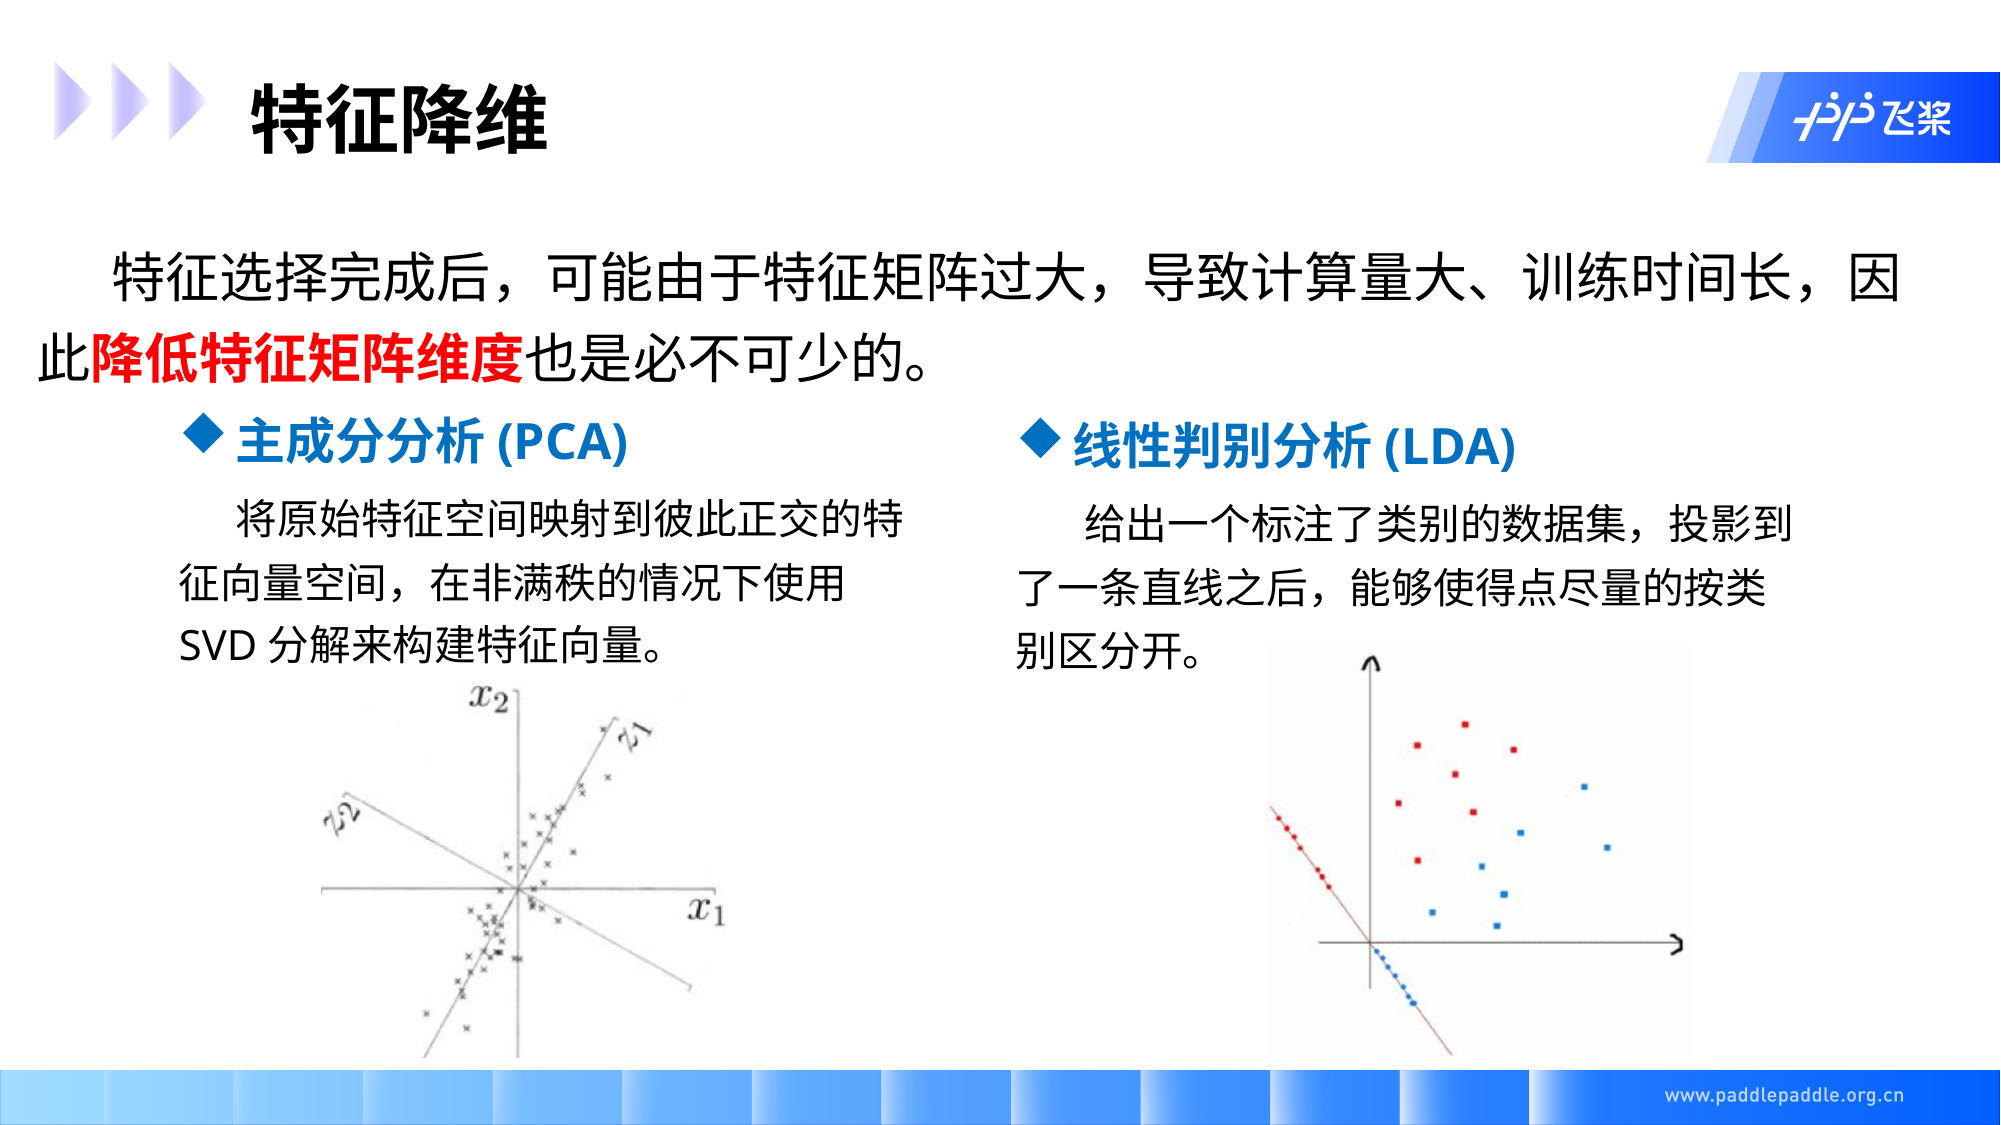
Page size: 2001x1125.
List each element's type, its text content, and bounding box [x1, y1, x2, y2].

picture [0, 1070, 2000, 1125]
text_box 特征降维 [235, 65, 758, 171]
text_box 线性判别分析(LDA) 给出一个标注了类别的数据集，投影到了一条直线之后，能够使得点尽量的按类别区分开。 [1001, 407, 1812, 683]
text_box 特征选择完成后，可能由于特征矩阵过大，导致计算量大、训练时间长，因此降低特征矩阵维度也是必不可少的。 [21, 219, 1963, 397]
picture [1679, 72, 2000, 163]
picture [1265, 644, 1693, 1058]
text_box 主成分分析(PCA) 将原始特征空间映射到彼此正交的特征向量空间，在非满秩的情况下使用SVD分解来构建特征向量。 [164, 401, 949, 677]
picture [321, 682, 735, 1058]
